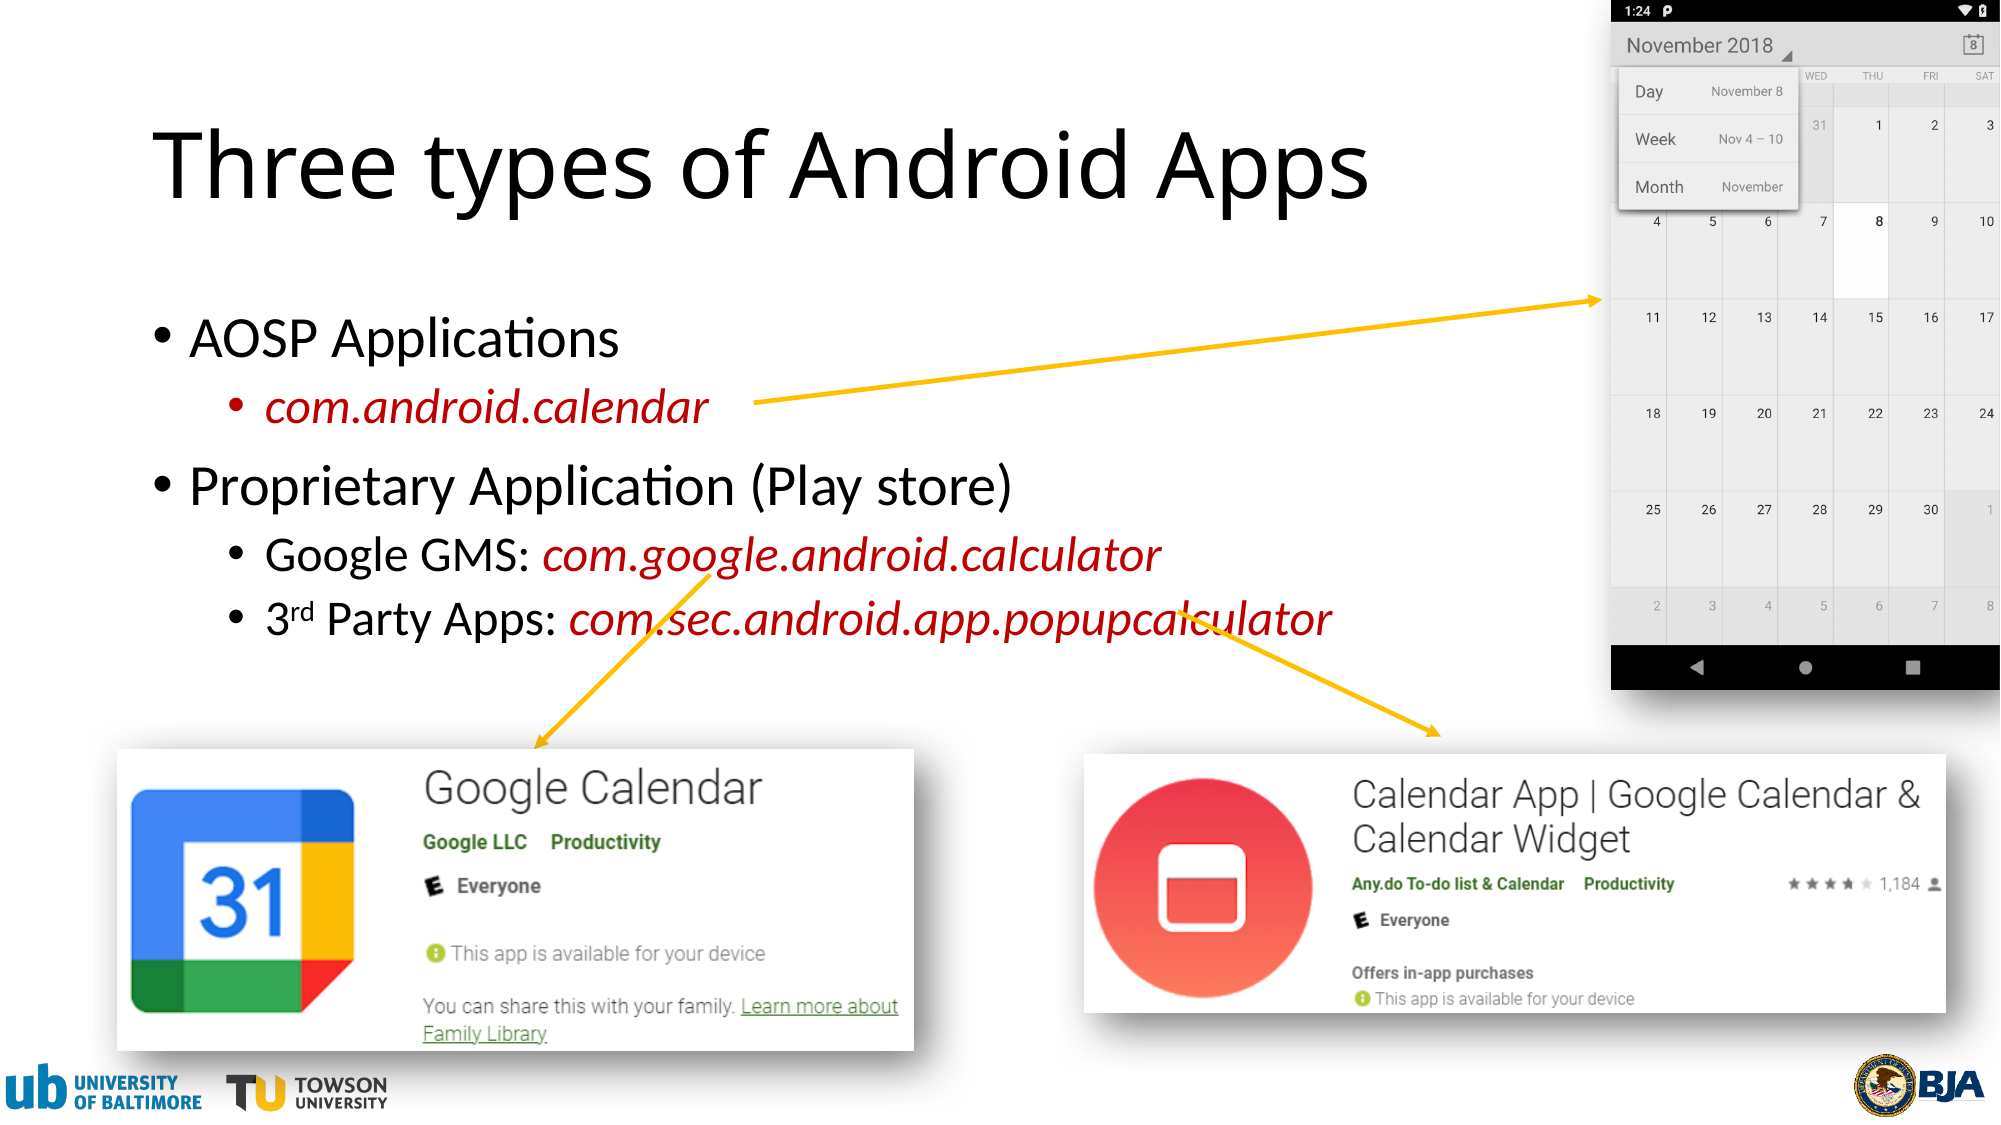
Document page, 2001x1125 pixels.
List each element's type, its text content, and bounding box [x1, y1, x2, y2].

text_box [753, 299, 1603, 403]
picture [1854, 1054, 1986, 1117]
title Three types of Android Apps [137, 59, 1594, 278]
picture [0, 749, 914, 1125]
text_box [534, 574, 711, 749]
picture [1611, 0, 2000, 690]
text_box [1177, 611, 1442, 737]
picture [1084, 754, 1946, 1013]
list AOSP Applications com.android.calendar Proprietary Application (Play store) Google GMS: com.google.android.calculator 3rd Party Apps: com.sec.android.app.popupcalculator [137, 299, 1432, 737]
